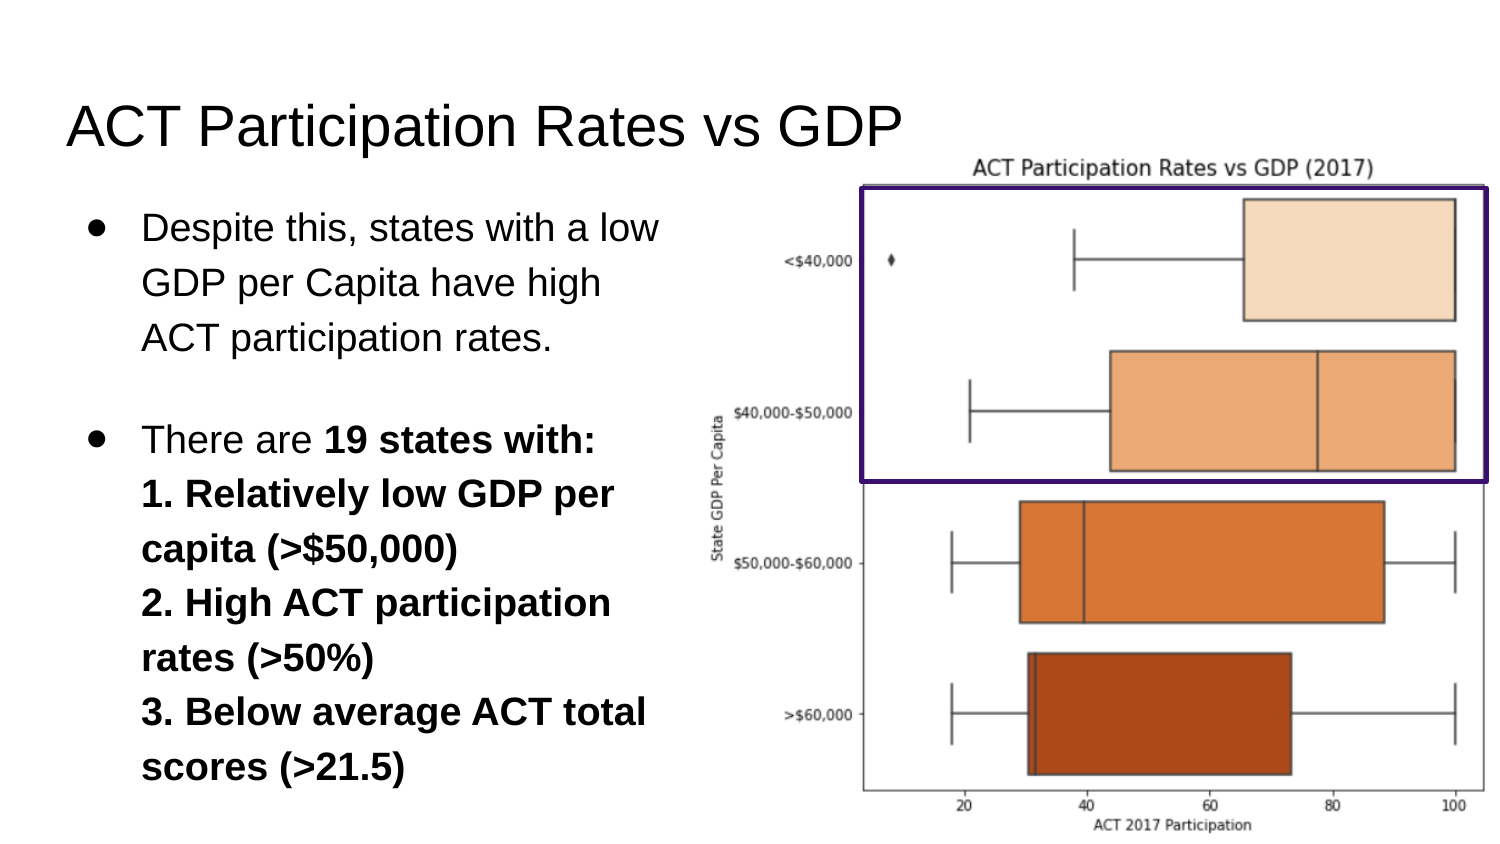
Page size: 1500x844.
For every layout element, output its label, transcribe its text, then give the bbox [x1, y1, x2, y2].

title ACT Participation Rates vs GDP [51, 72, 1449, 167]
list Despite this, states with a low GDP per Capita have high ACT participation rates. There are 19 states with: 1. Relatively low GDP per capita (>$50,000) 2. High ACT participation rates (>50%) 3. Below average ACT total scores (>21.5) [51, 180, 686, 801]
picture [692, 136, 1500, 844]
